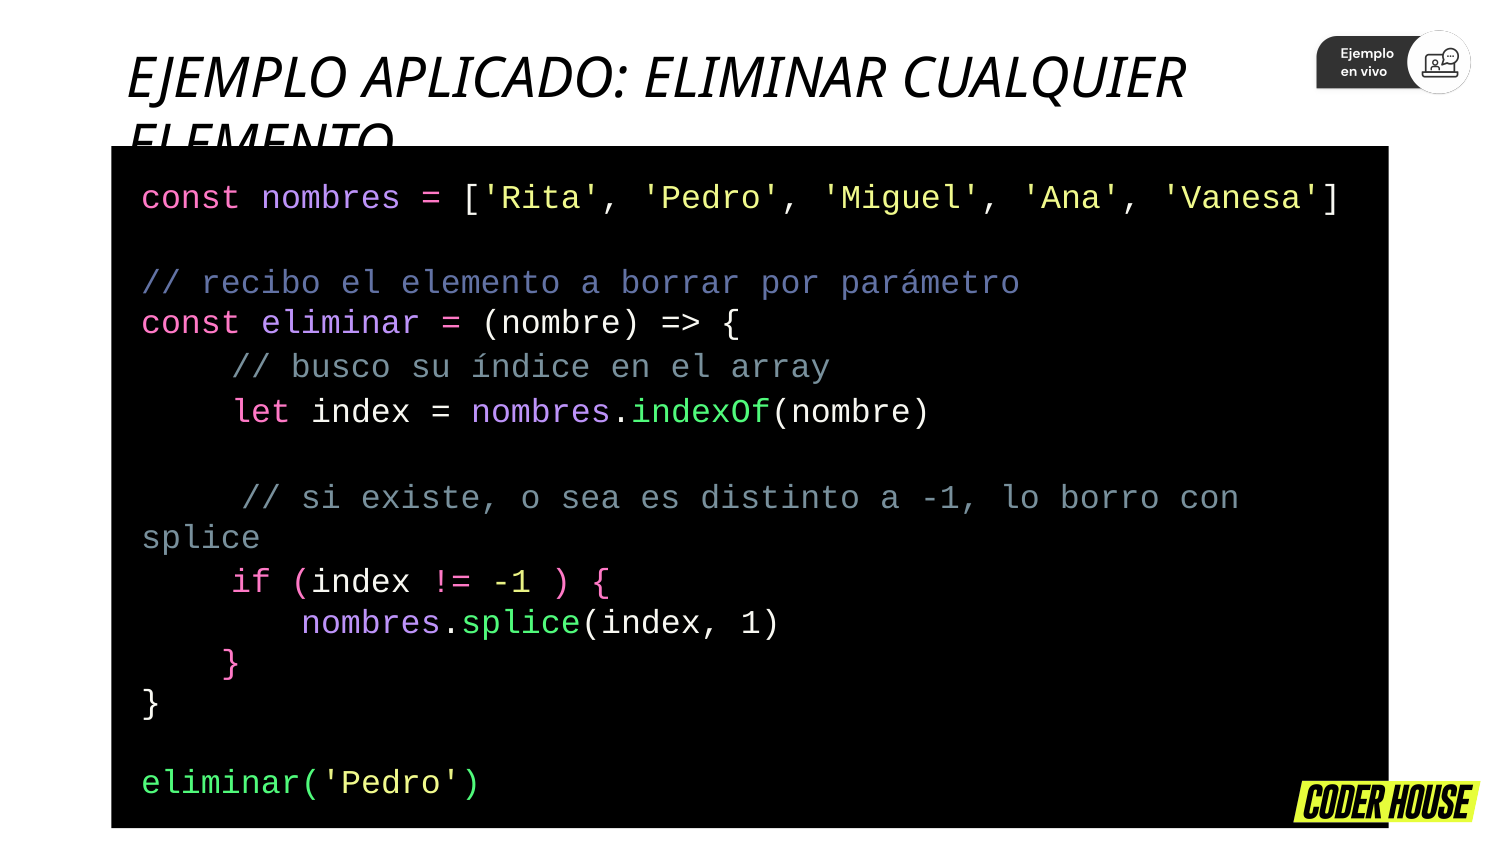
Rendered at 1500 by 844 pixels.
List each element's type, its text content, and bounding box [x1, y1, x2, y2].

picture [1289, 773, 1485, 829]
picture [1302, 25, 1485, 98]
text_box EJEMPLO APLICADO: ELIMINAR CUALQUIER ELEMENTO [111, 26, 1389, 146]
text_box const nombres = ['Rita', 'Pedro', 'Miguel', 'Ana', 'Vanesa'] // recibo el elemento a borrar por parámetro const eliminar = (nombre) => { // busco su índice en el array let index = nombres.indexOf(nombre) // si existe, o sea es distinto a -1, lo borro con splice if (index != -1 ) { nombres.splice(index, 1) } } eliminar('Pedro') [111, 146, 1389, 829]
